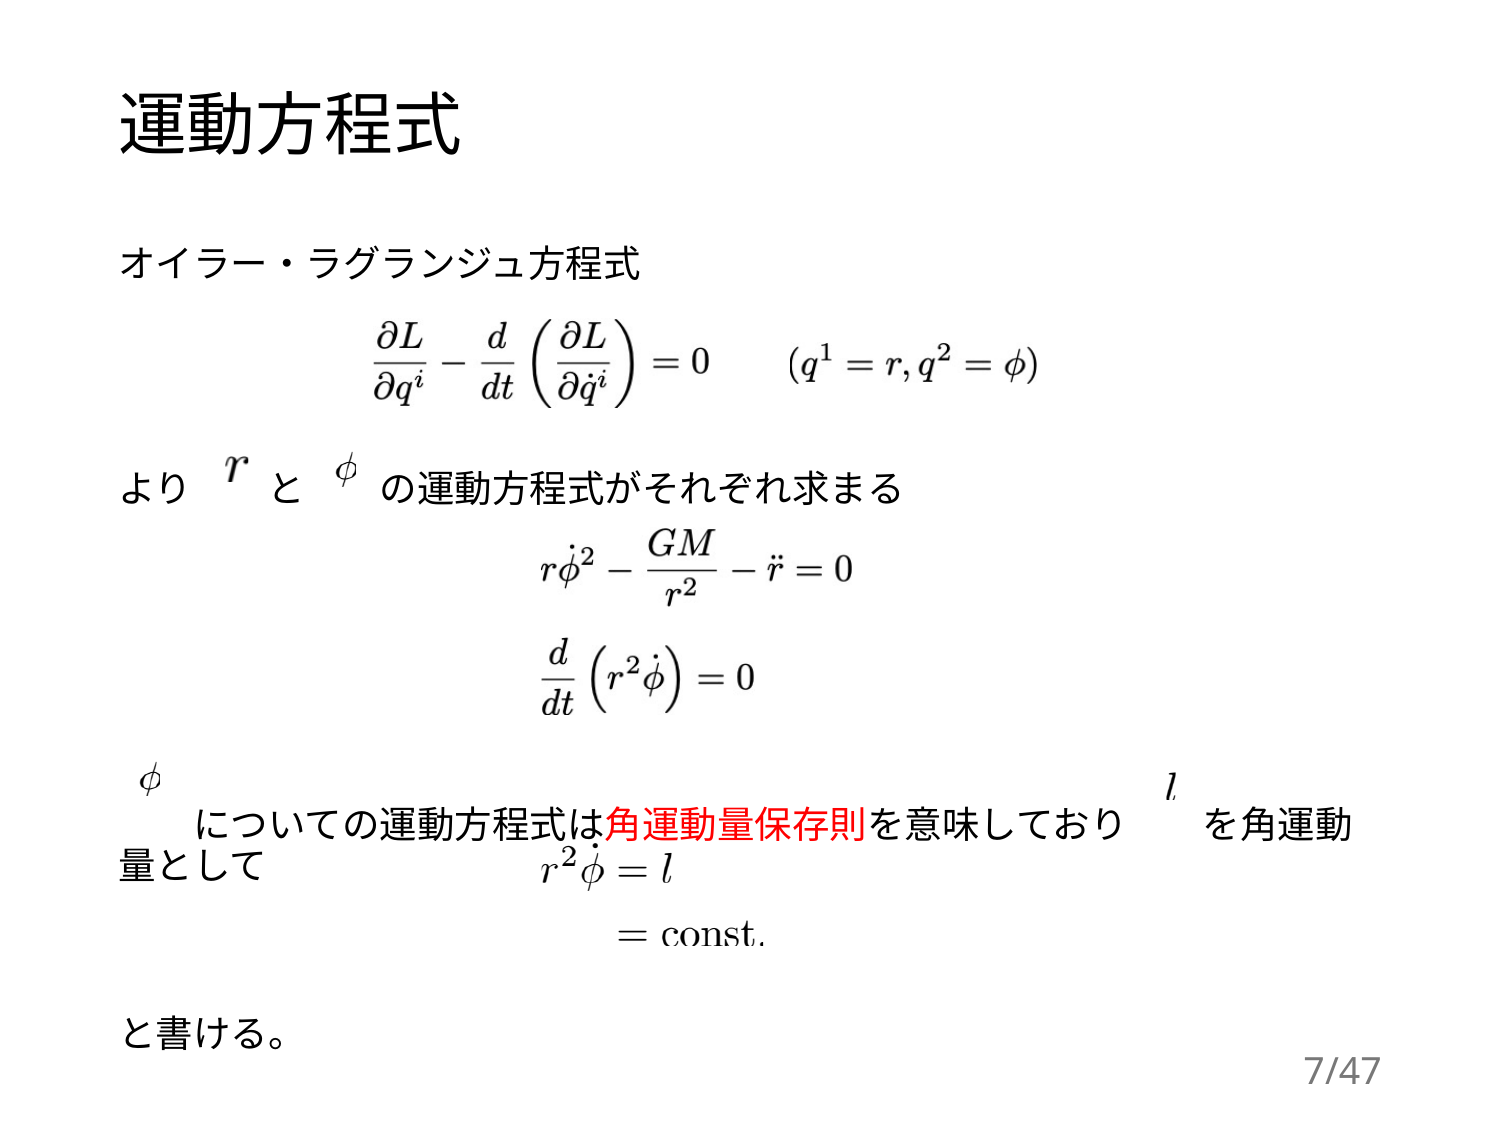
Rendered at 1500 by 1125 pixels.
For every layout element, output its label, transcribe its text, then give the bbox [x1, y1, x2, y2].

slide_number 7/47 [1059, 1042, 1397, 1103]
picture [541, 842, 764, 946]
picture [334, 451, 357, 487]
picture [138, 760, 161, 797]
picture [224, 455, 249, 482]
picture [373, 317, 710, 409]
title 運動方程式 [103, 59, 1397, 195]
picture [541, 527, 853, 608]
picture [1165, 772, 1177, 801]
picture [790, 341, 1037, 385]
list オイラー・ラグランジュ方程式 より と の運動方程式がそれぞれ求まる についての運動方程式は角運動量保存則を意味しており を角運動量として と書ける。 [103, 237, 1397, 1066]
picture [541, 636, 755, 715]
